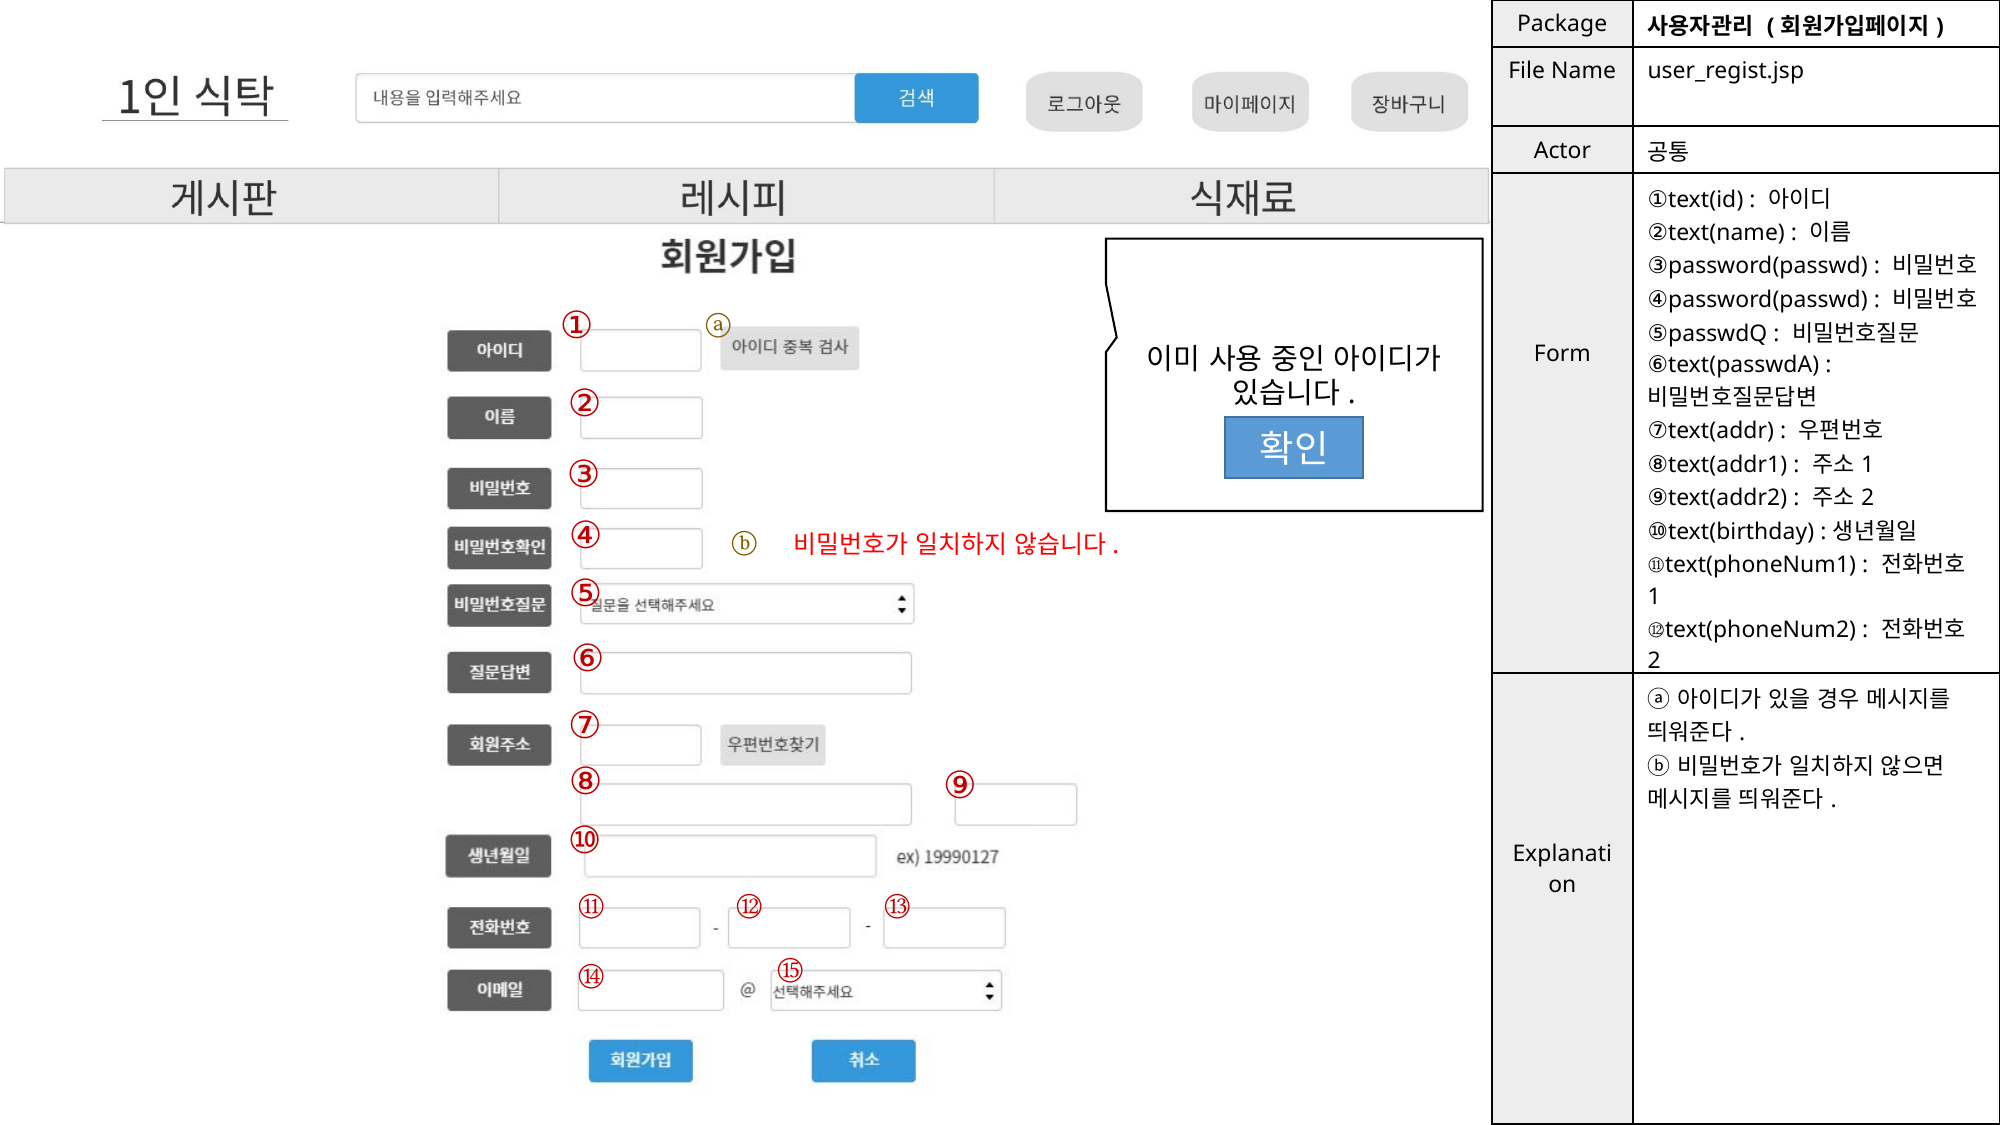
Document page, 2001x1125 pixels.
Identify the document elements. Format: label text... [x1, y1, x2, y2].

table_cell 공통 [1634, 127, 1999, 172]
table_cell user_regist.jsp [1634, 48, 1999, 125]
table_cell ⓐ아이디가 있을 경우 메시지를 띄워준다. ⓑ비밀번호가 일치하지 않으면 메시지를 띄워준다. [1634, 674, 1999, 1123]
text_box 비밀번호가 일치하지 않습니다. [1110, 521, 1135, 567]
picture [0, 0, 1490, 1125]
table_cell ①text(id) : 아이디 ②text(name) : 이름 ③password(passwd) : 비밀번호 ④password(passwd) : 비밀번호 ⑤passwdQ : 비밀번호질문 ⑥text(passwdA) : 비밀번호질문답변 ⑦text(addr) : 우편번호 ⑧text(addr1) : 주소1 ⑨text(addr2) : 주소2 ⑩text(birthday) :생년월일 ⑪text(phoneNum1) : 전화번호1 ⑫text(phoneNum2) : 전화번호2 ⑬text(phoneNum3) : 전화번호3 ⑭text(email_id) : 이메일아이디 ⑮dropbox(email_addr) : 이메일주소 [1634, 174, 1999, 672]
table_header 사용자관리 (회원가입페이지) [1634, 1, 1999, 46]
table_cell Explanation [1493, 674, 1632, 1123]
table_cell File Name [1493, 48, 1632, 125]
table_cell Form [1493, 174, 1632, 672]
table_cell Actor [1493, 127, 1632, 172]
text_box 이미 사용 중인 아이디가 있습니다. [1110, 237, 1484, 513]
table_header Package [1493, 1, 1632, 46]
